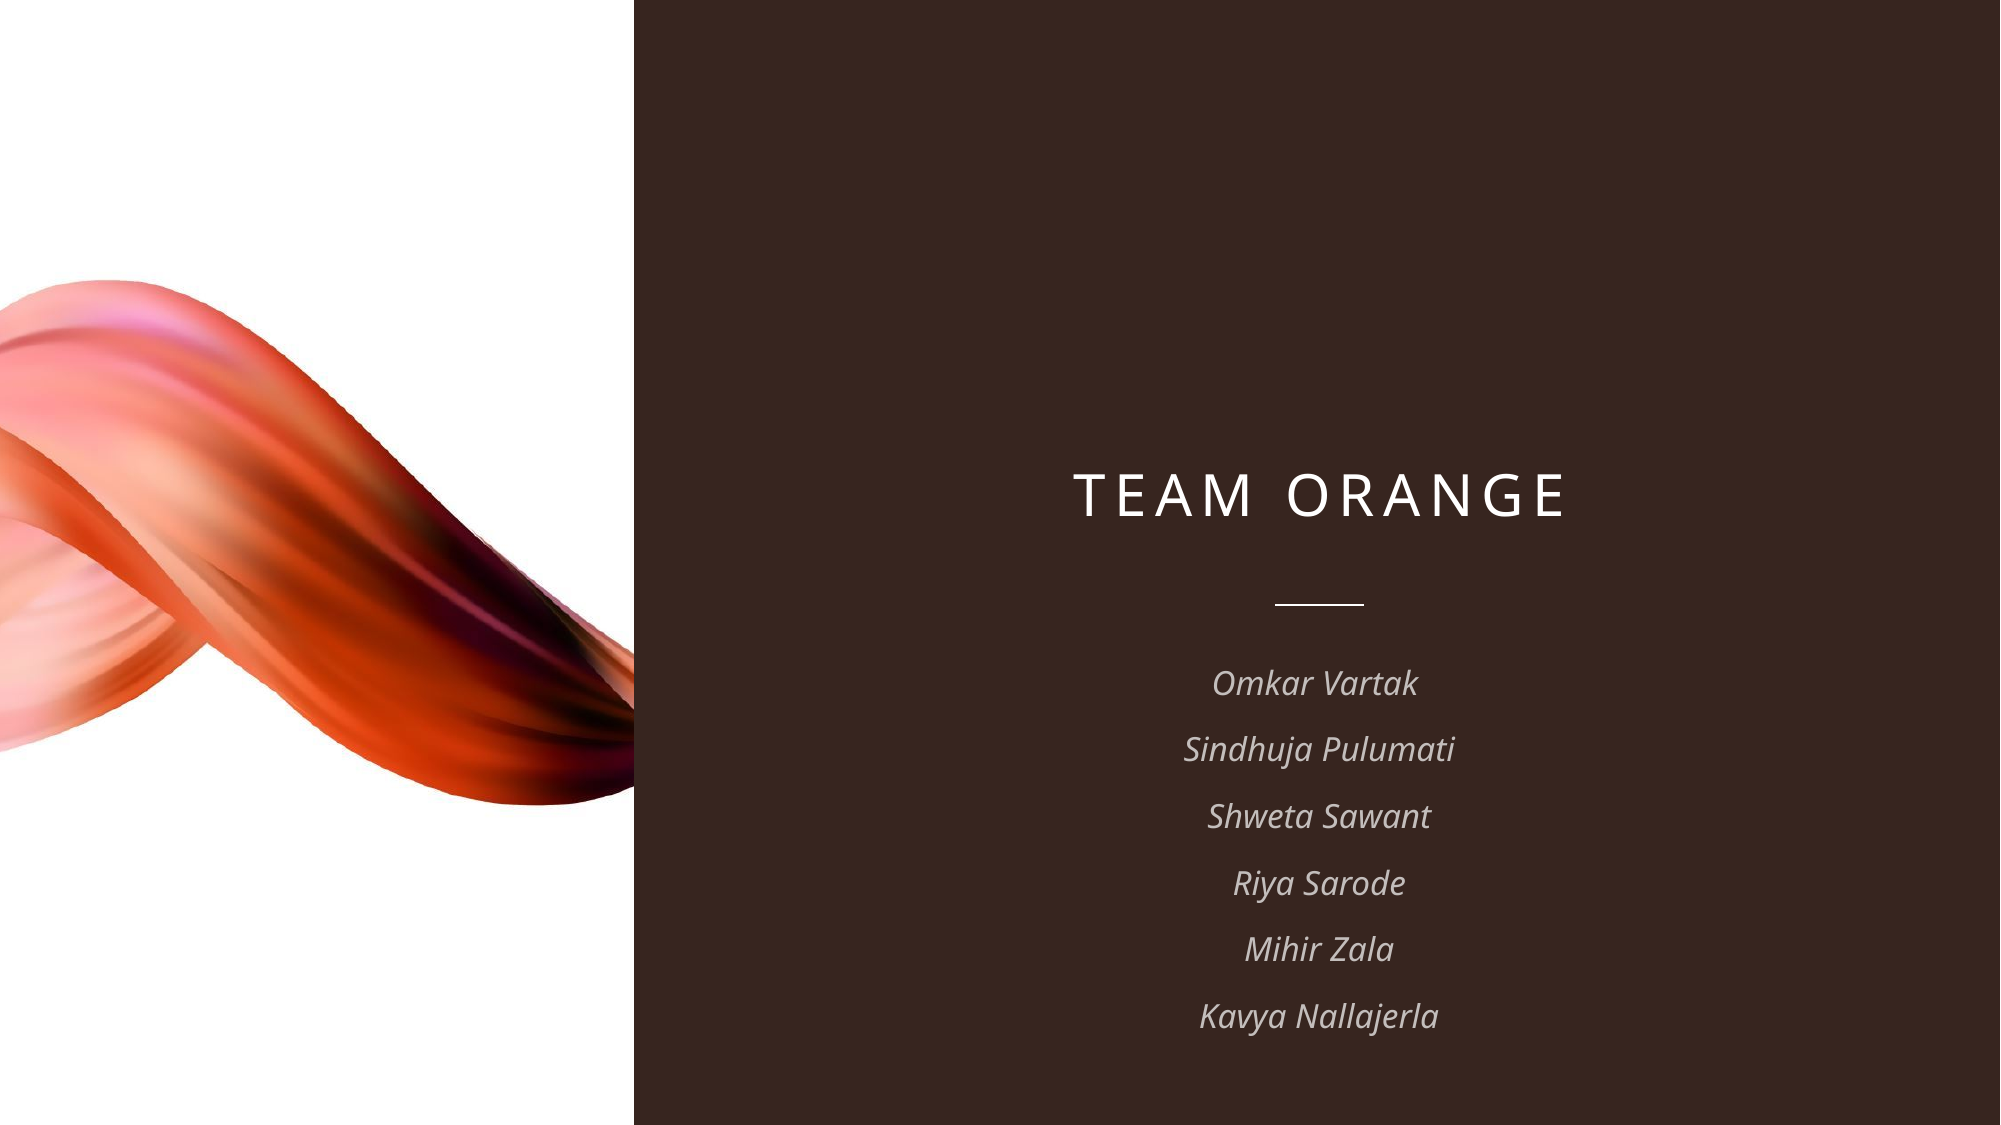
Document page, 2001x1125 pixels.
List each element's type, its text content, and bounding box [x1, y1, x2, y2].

subtitle Omkar Vartak Sindhuja Pulumati Shweta Sawant Riya Sarode Mihir Zala Kavya Nallajerla [817, 648, 1822, 1078]
text_box [635, 0, 2000, 1125]
picture [0, 0, 635, 1125]
title Team Orange [817, 177, 1822, 528]
